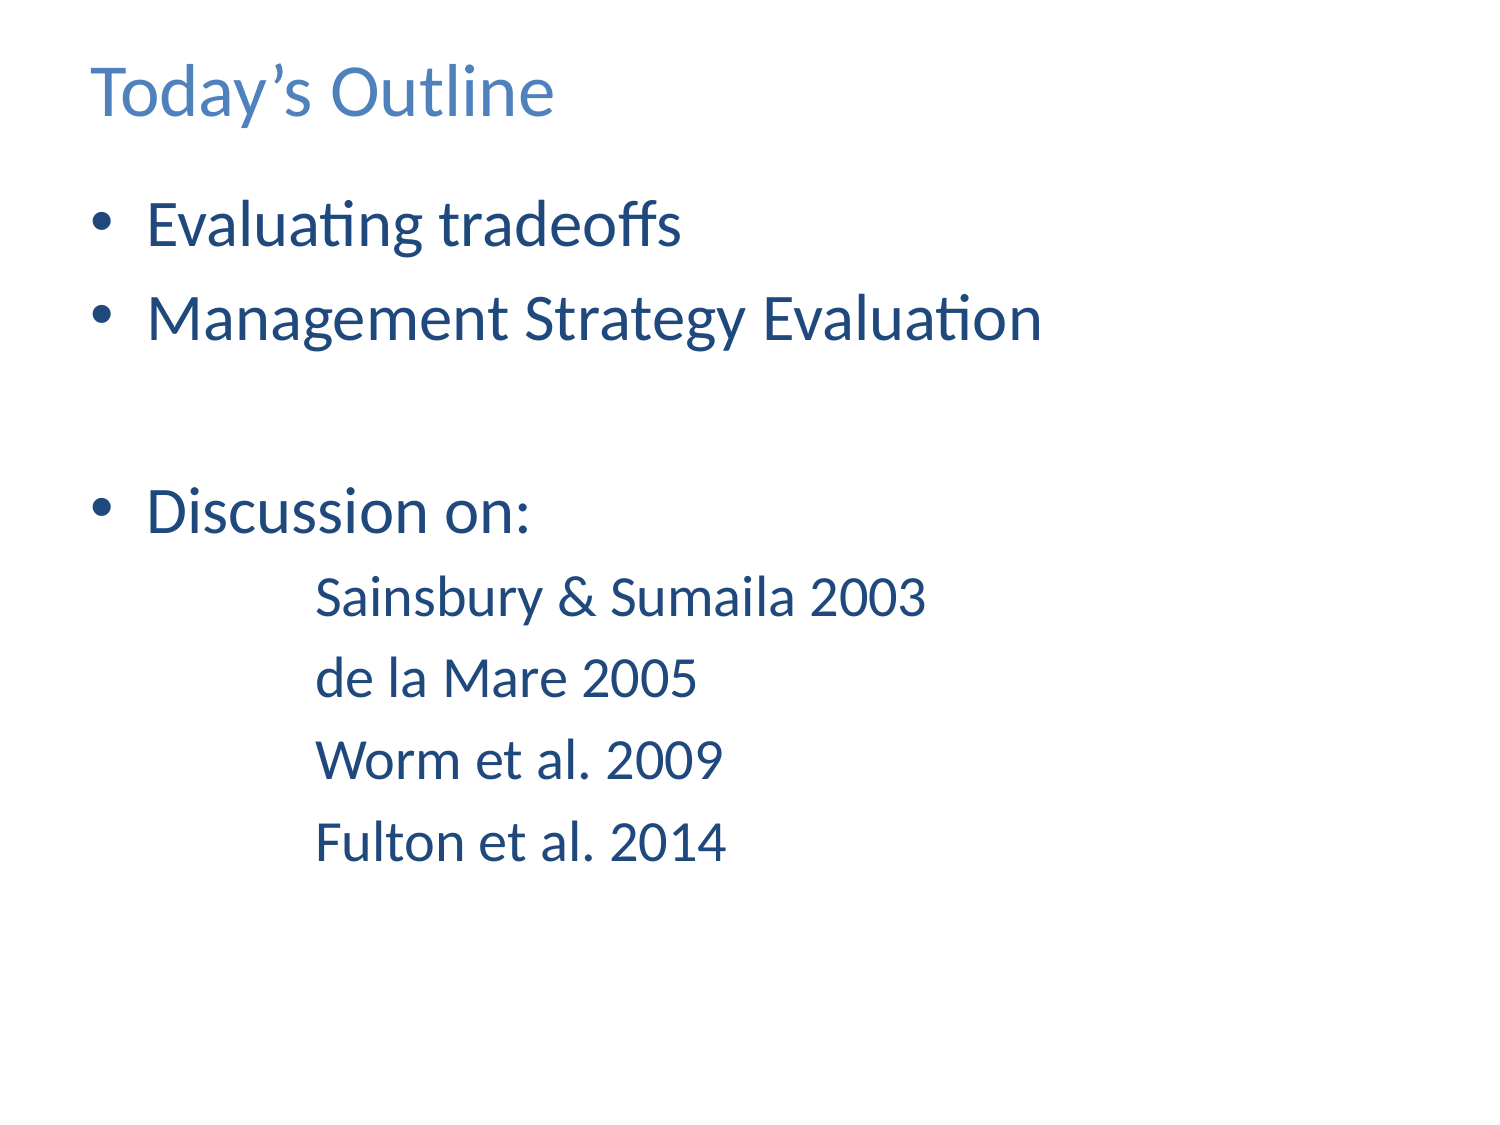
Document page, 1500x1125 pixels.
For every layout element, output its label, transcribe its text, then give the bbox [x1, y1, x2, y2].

list Evaluating tradeoffs Management Strategy Evaluation Discussion on: Sainsbury & Sumaila 2003 de la Mare 2005 Worm et al. 2009 Fulton et al. 2014 [75, 172, 1425, 1090]
title Today’s Outline [75, 30, 1425, 144]
